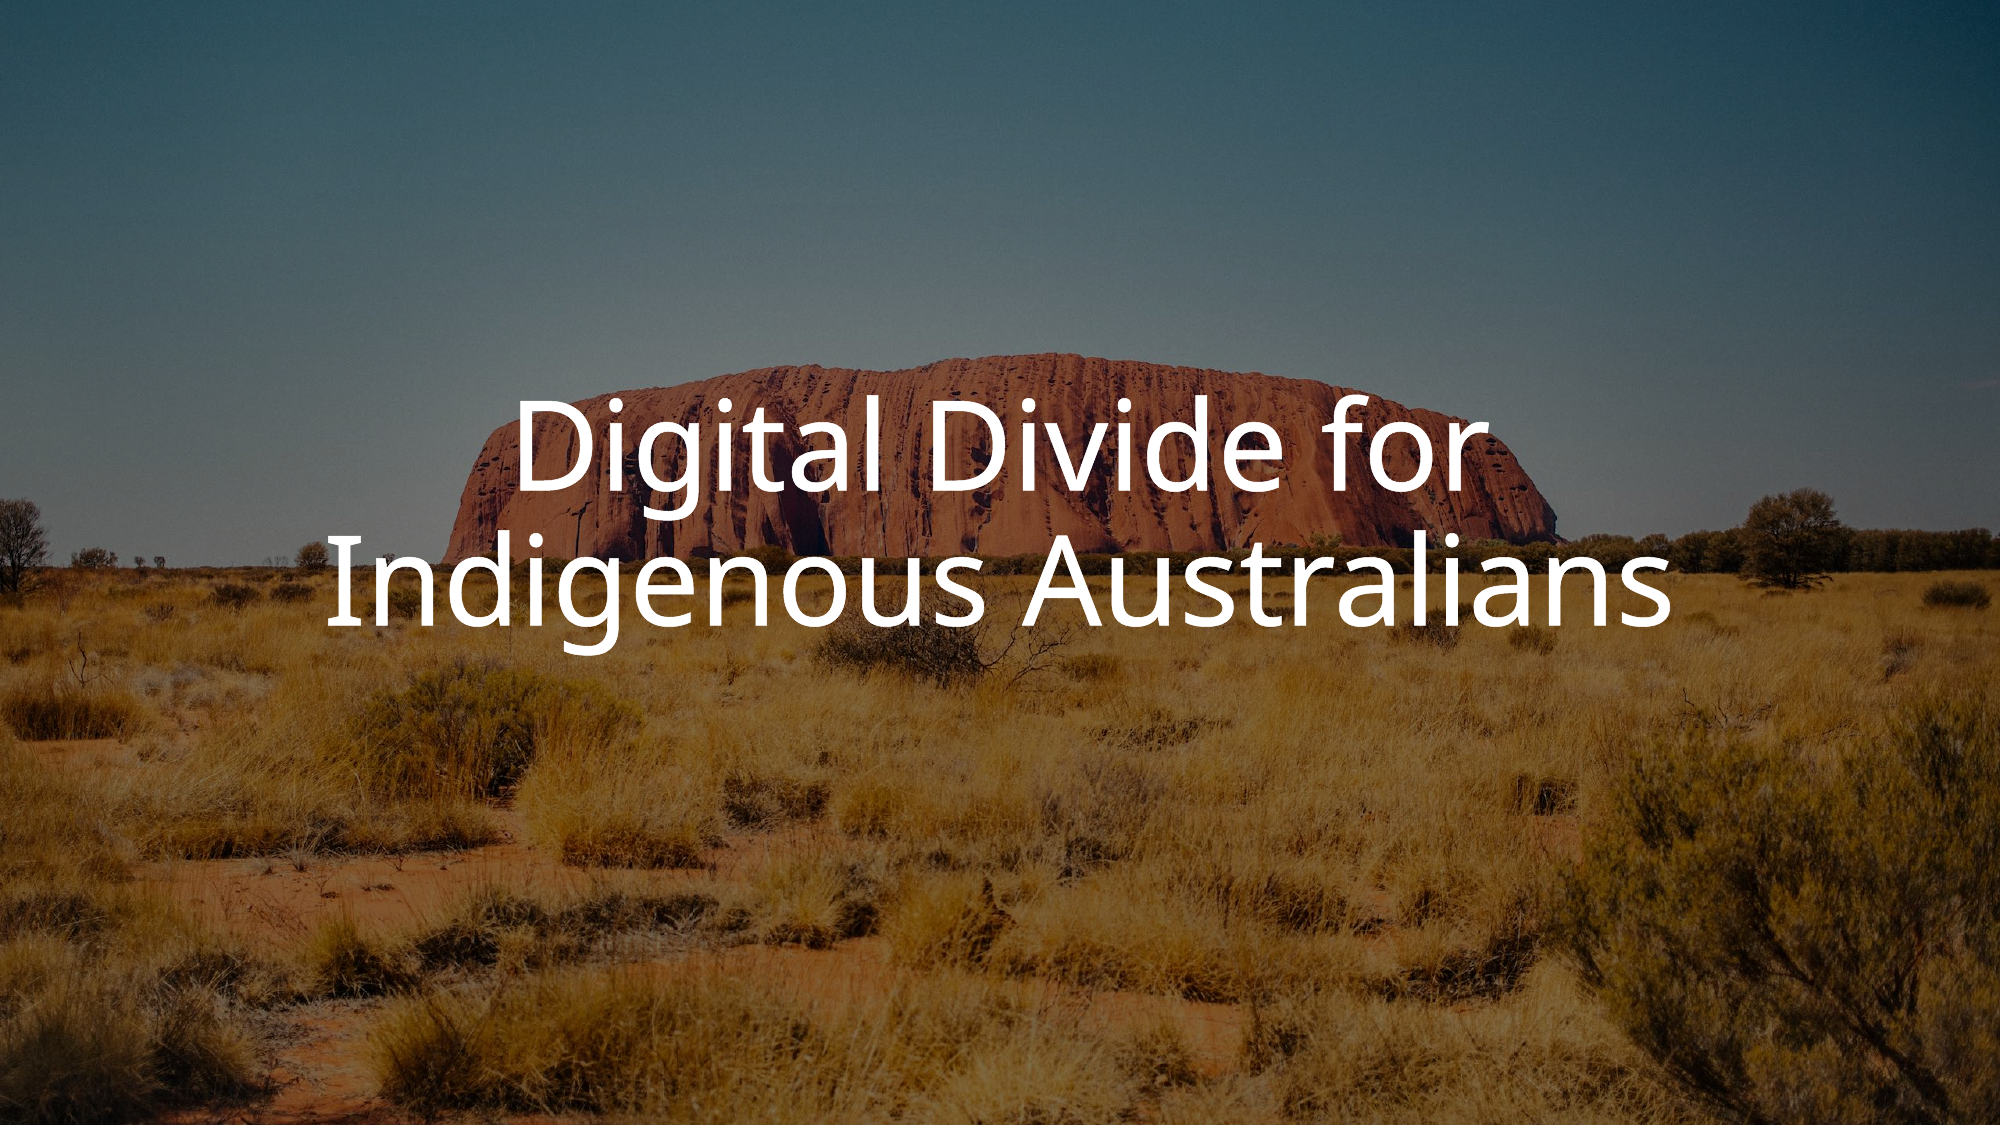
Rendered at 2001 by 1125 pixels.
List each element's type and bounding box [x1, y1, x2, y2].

list [0, 0, 2000, 1125]
